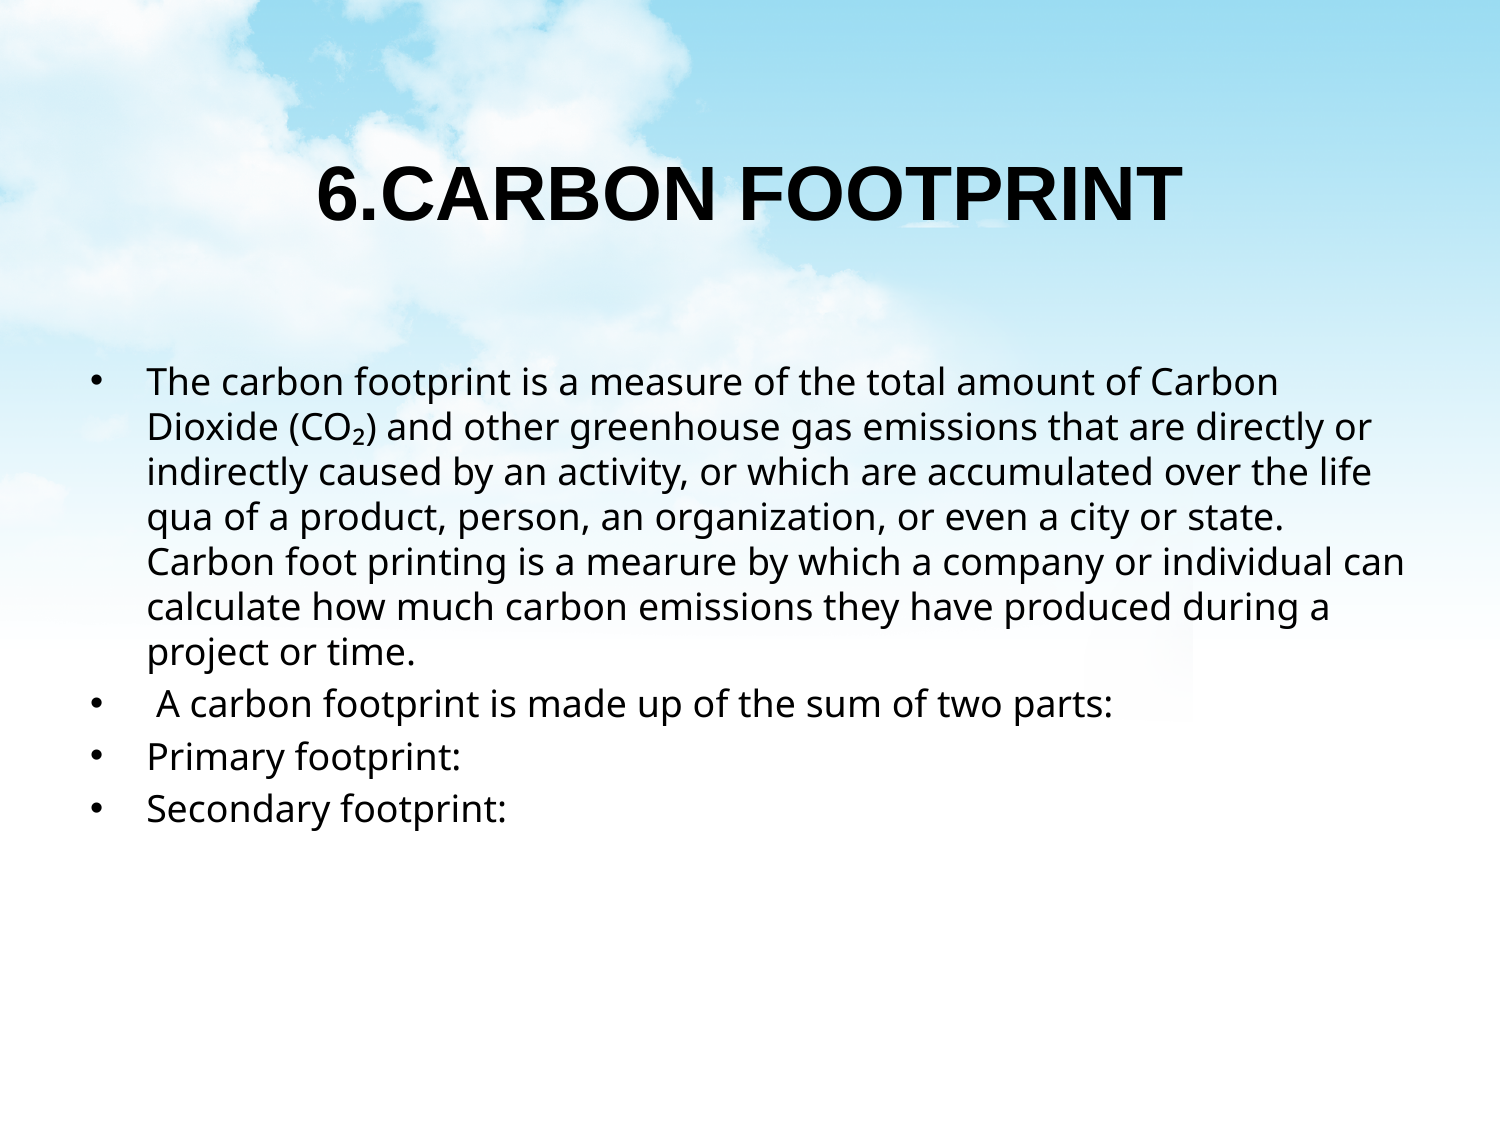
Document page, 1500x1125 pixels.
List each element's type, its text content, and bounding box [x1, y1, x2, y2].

picture [0, 0, 1500, 1125]
title 6.CARBON FOOTPRINT [75, 95, 1425, 262]
list The carbon footprint is a measure of the total amount of Carbon Dioxide (CO₂) and other greenhouse gas emissions that are directly or indirectly caused by an activity, or which are accumulated over the life qua of a product, person, an organization, or even a city or state. Carbon foot printing is a mearure by which a company or individual can calculate how much carbon emissions they have produced during a project or time. A carbon footprint is made up of the sum of two parts: Primary footprint: Secondary footprint: [75, 262, 1425, 1005]
